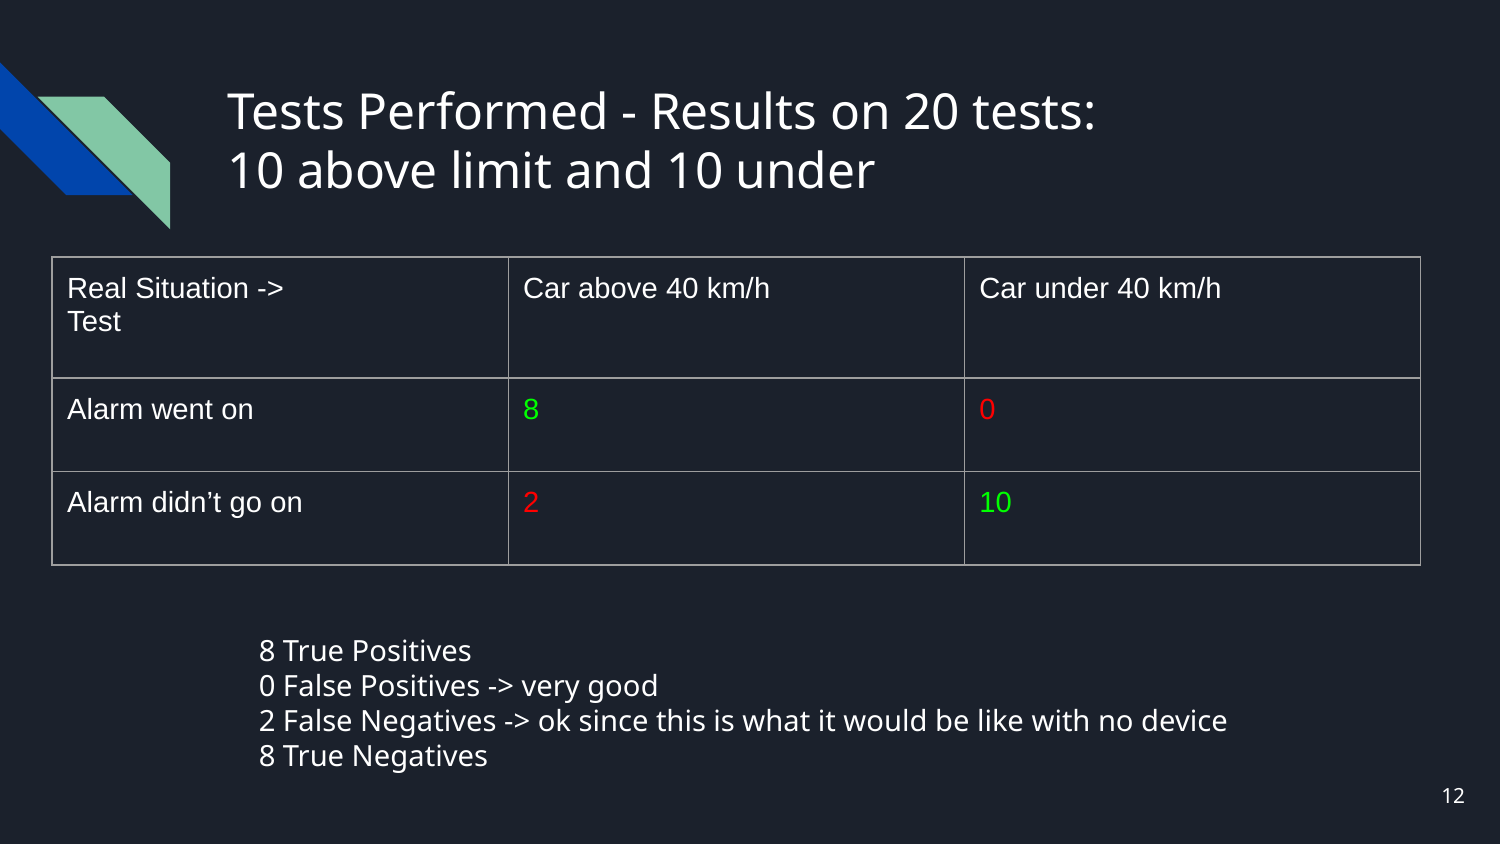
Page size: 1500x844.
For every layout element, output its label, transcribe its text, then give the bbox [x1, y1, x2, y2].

table_cell 2 [509, 472, 964, 564]
slide_number ‹#› [1389, 764, 1480, 830]
table_header Car under 40 km/h [965, 258, 1420, 377]
text_box 8 True Positives 0 False Positives -> very good 2 False Negatives -> ok since this is what it would be like with no device 8 True Negatives [243, 616, 1257, 787]
table_header Car above 40 km/h [509, 258, 964, 377]
table_cell Alarm didn’t go on [53, 472, 508, 564]
title Tests Performed - Results on 20 tests: 10 above limit and 10 under [212, 64, 1368, 215]
table_cell 8 [509, 379, 964, 471]
table_cell 0 [965, 379, 1420, 471]
table_cell 10 [965, 472, 1420, 564]
table_header Real Situation -> Test [53, 258, 508, 377]
table_cell Alarm went on [53, 379, 508, 471]
